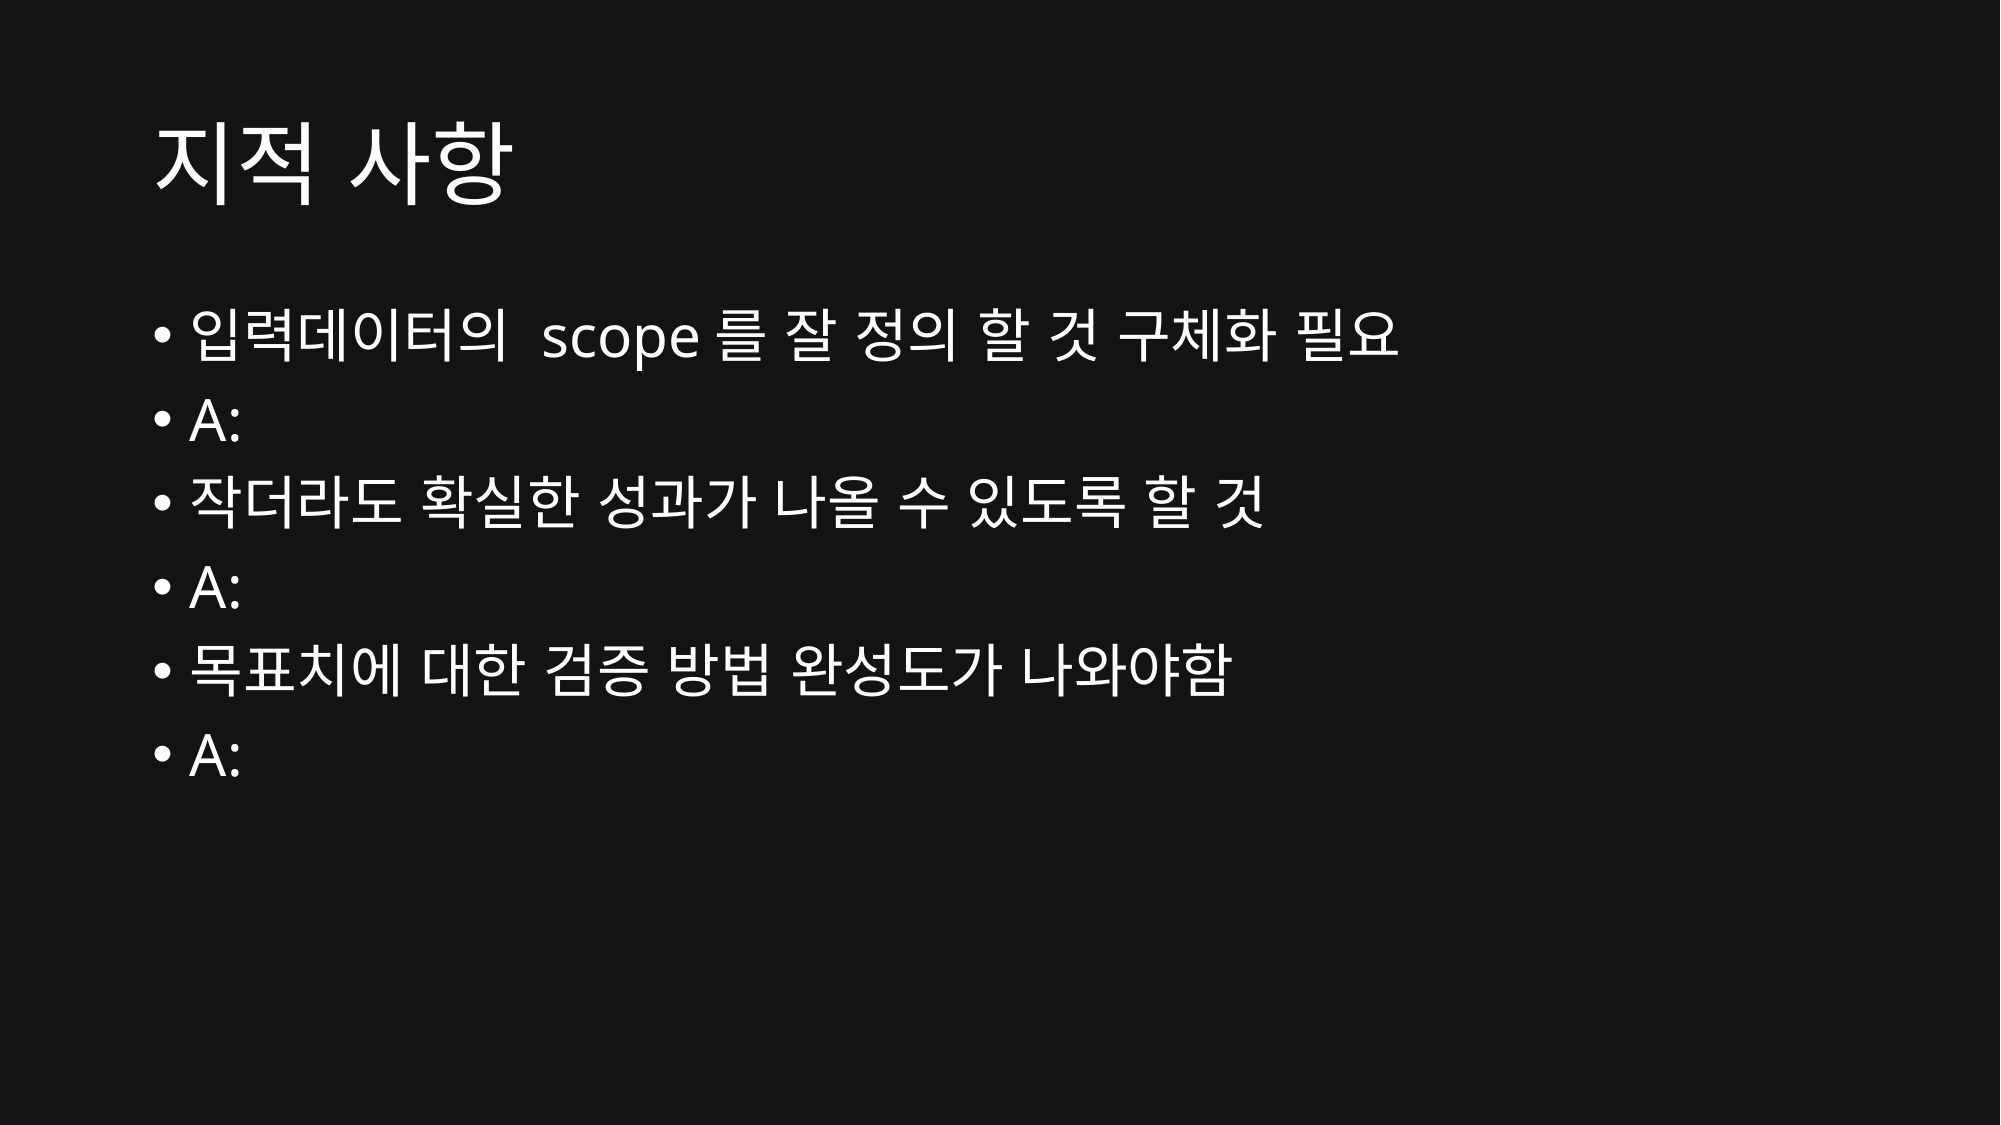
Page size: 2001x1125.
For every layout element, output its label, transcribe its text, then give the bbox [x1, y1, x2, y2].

list 입력데이터의 scope를 잘 정의 할 것 구체화 필요 A: 작더라도 확실한 성과가 나올 수 있도록 할 것 A: 목표치에 대한 검증 방법 완성도가 나와야함 A: [137, 299, 1863, 1014]
title 지적 사항 [137, 59, 1863, 278]
